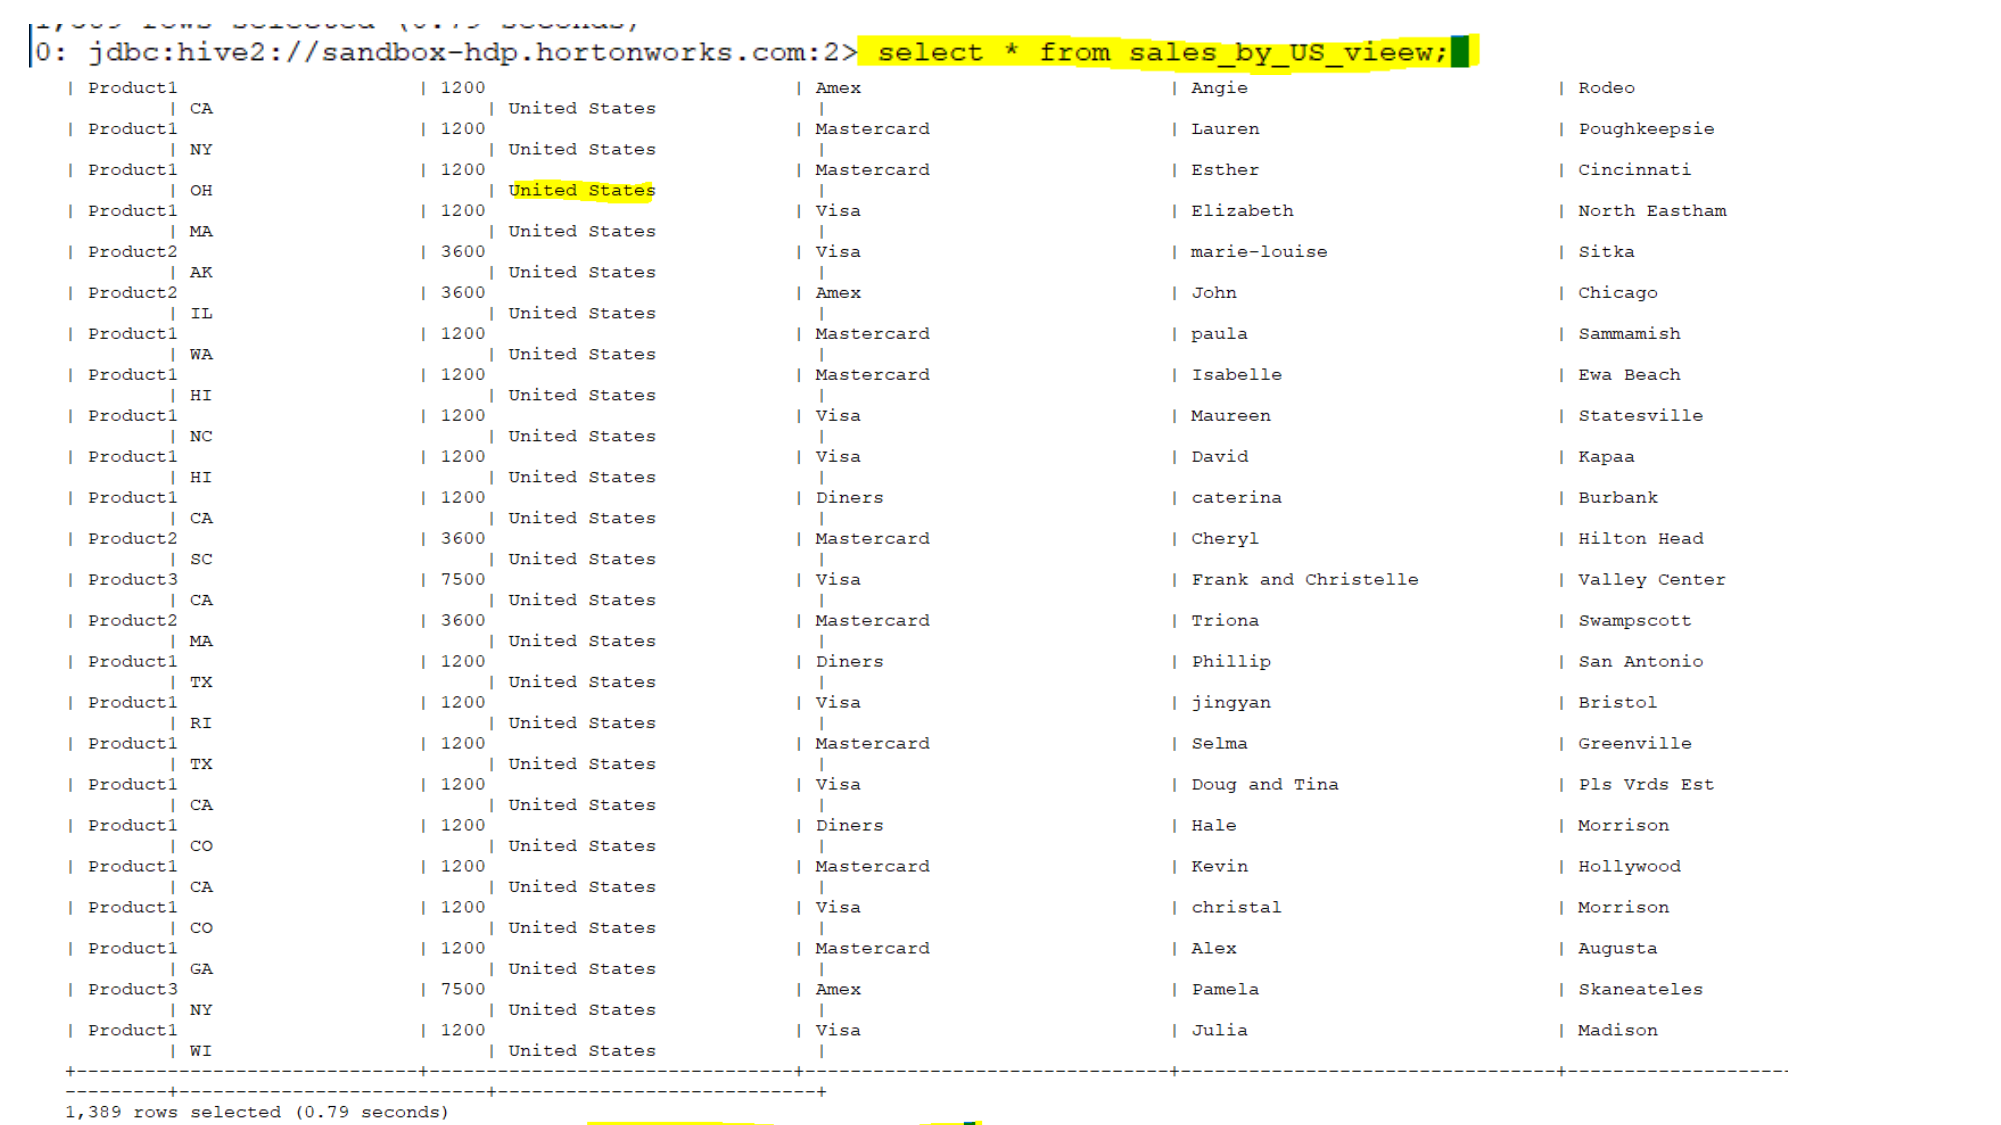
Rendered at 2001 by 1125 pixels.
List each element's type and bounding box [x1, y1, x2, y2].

picture [65, 76, 1788, 1125]
picture [29, 24, 2001, 75]
